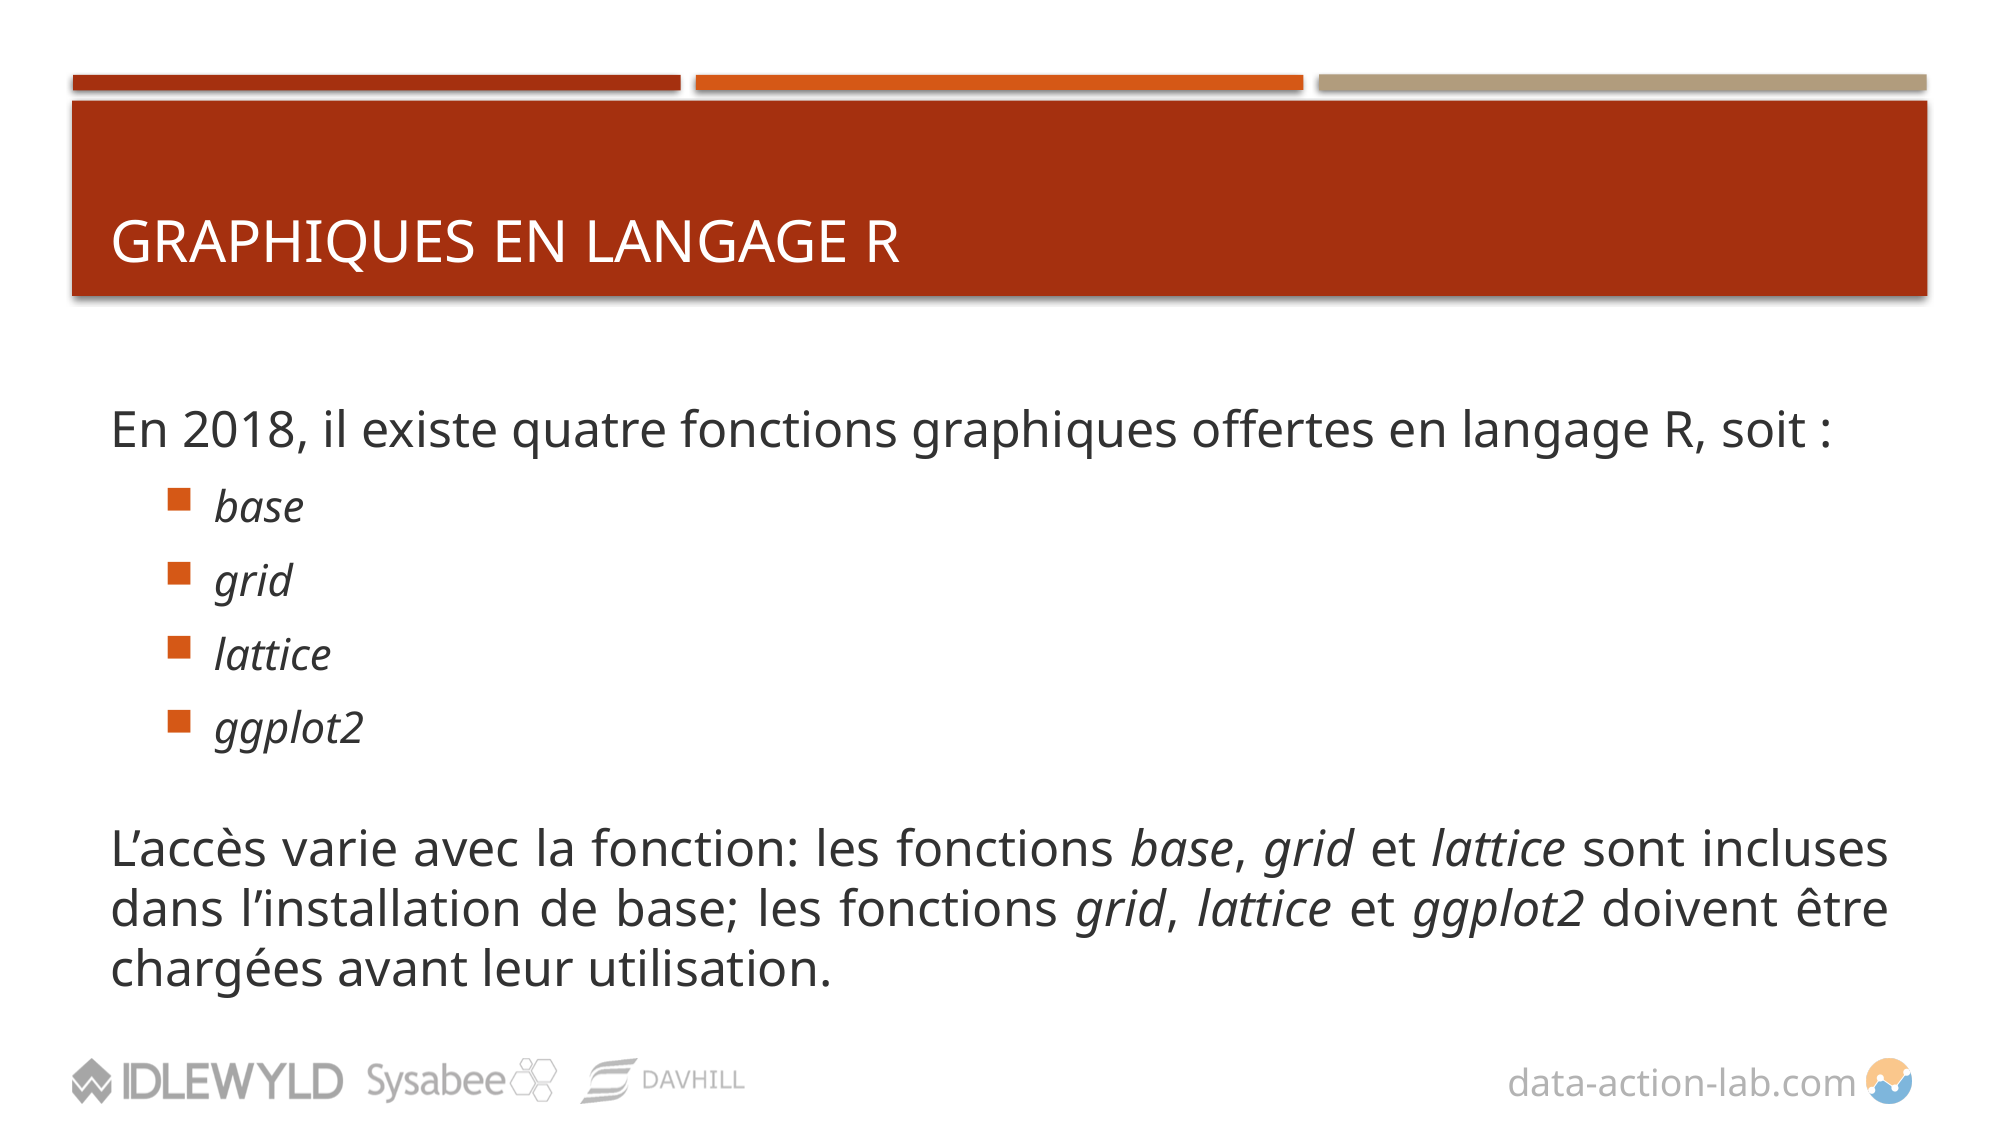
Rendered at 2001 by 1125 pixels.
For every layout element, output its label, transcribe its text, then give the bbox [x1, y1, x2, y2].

picture [72, 1058, 745, 1104]
list En 2018, il existe quatre fonctions graphiques offertes en langage R, soit : base grid lattice ggplot2 L’accès varie avec la fonction: les fonctions base, grid et lattice sont incluses dans l’installation de base; les fonctions grid, lattice et ggplot2 doivent être chargées avant leur utilisation. [95, 357, 1905, 1037]
title GRAPHIQUES EN LANGAGE R [95, 115, 1905, 282]
